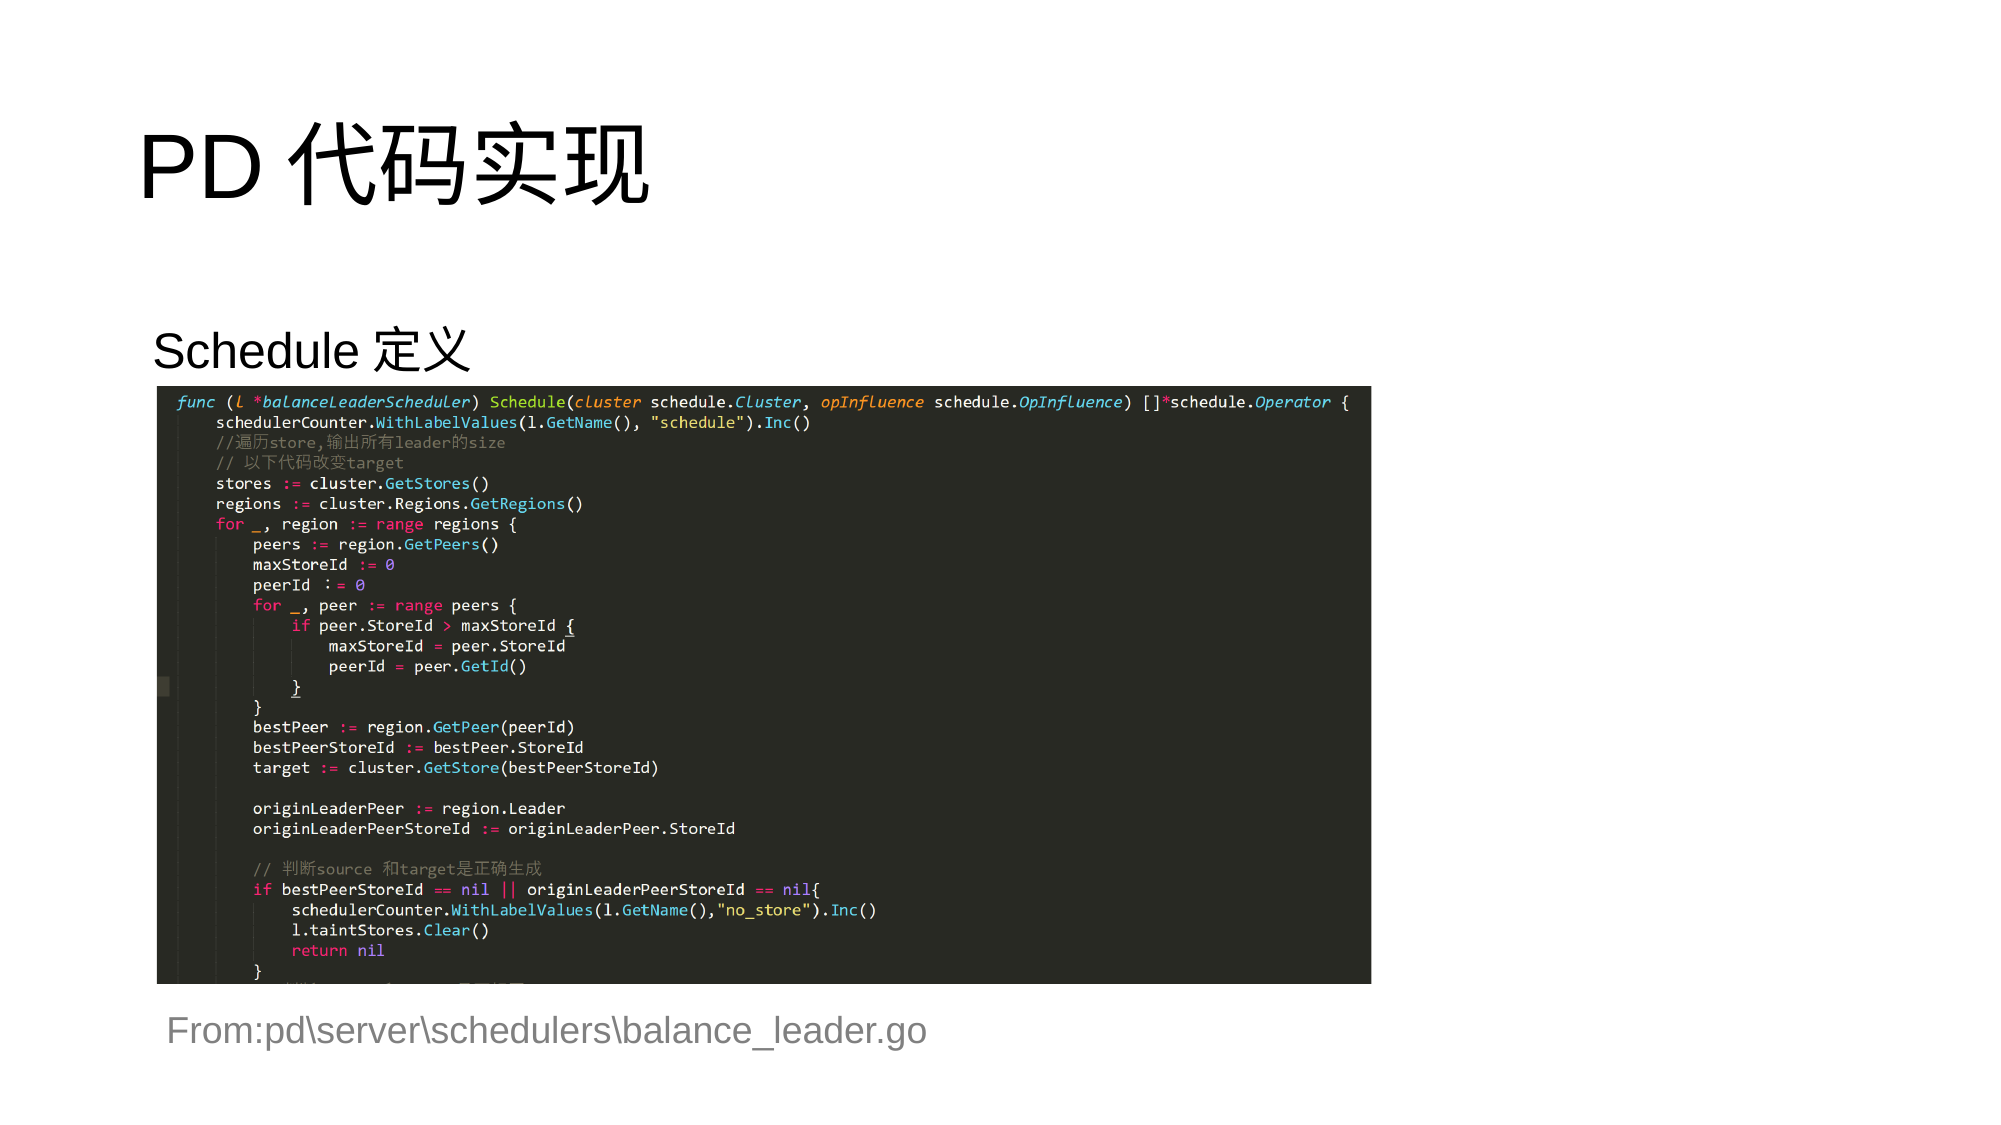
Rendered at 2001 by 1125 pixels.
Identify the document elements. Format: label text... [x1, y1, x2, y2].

text_box From:pd\server\schedulers\balance_leader.go [151, 998, 965, 1059]
title PD代码实现 [137, 59, 1863, 278]
picture [156, 386, 1372, 985]
text_box Schedule定义 [137, 311, 818, 386]
